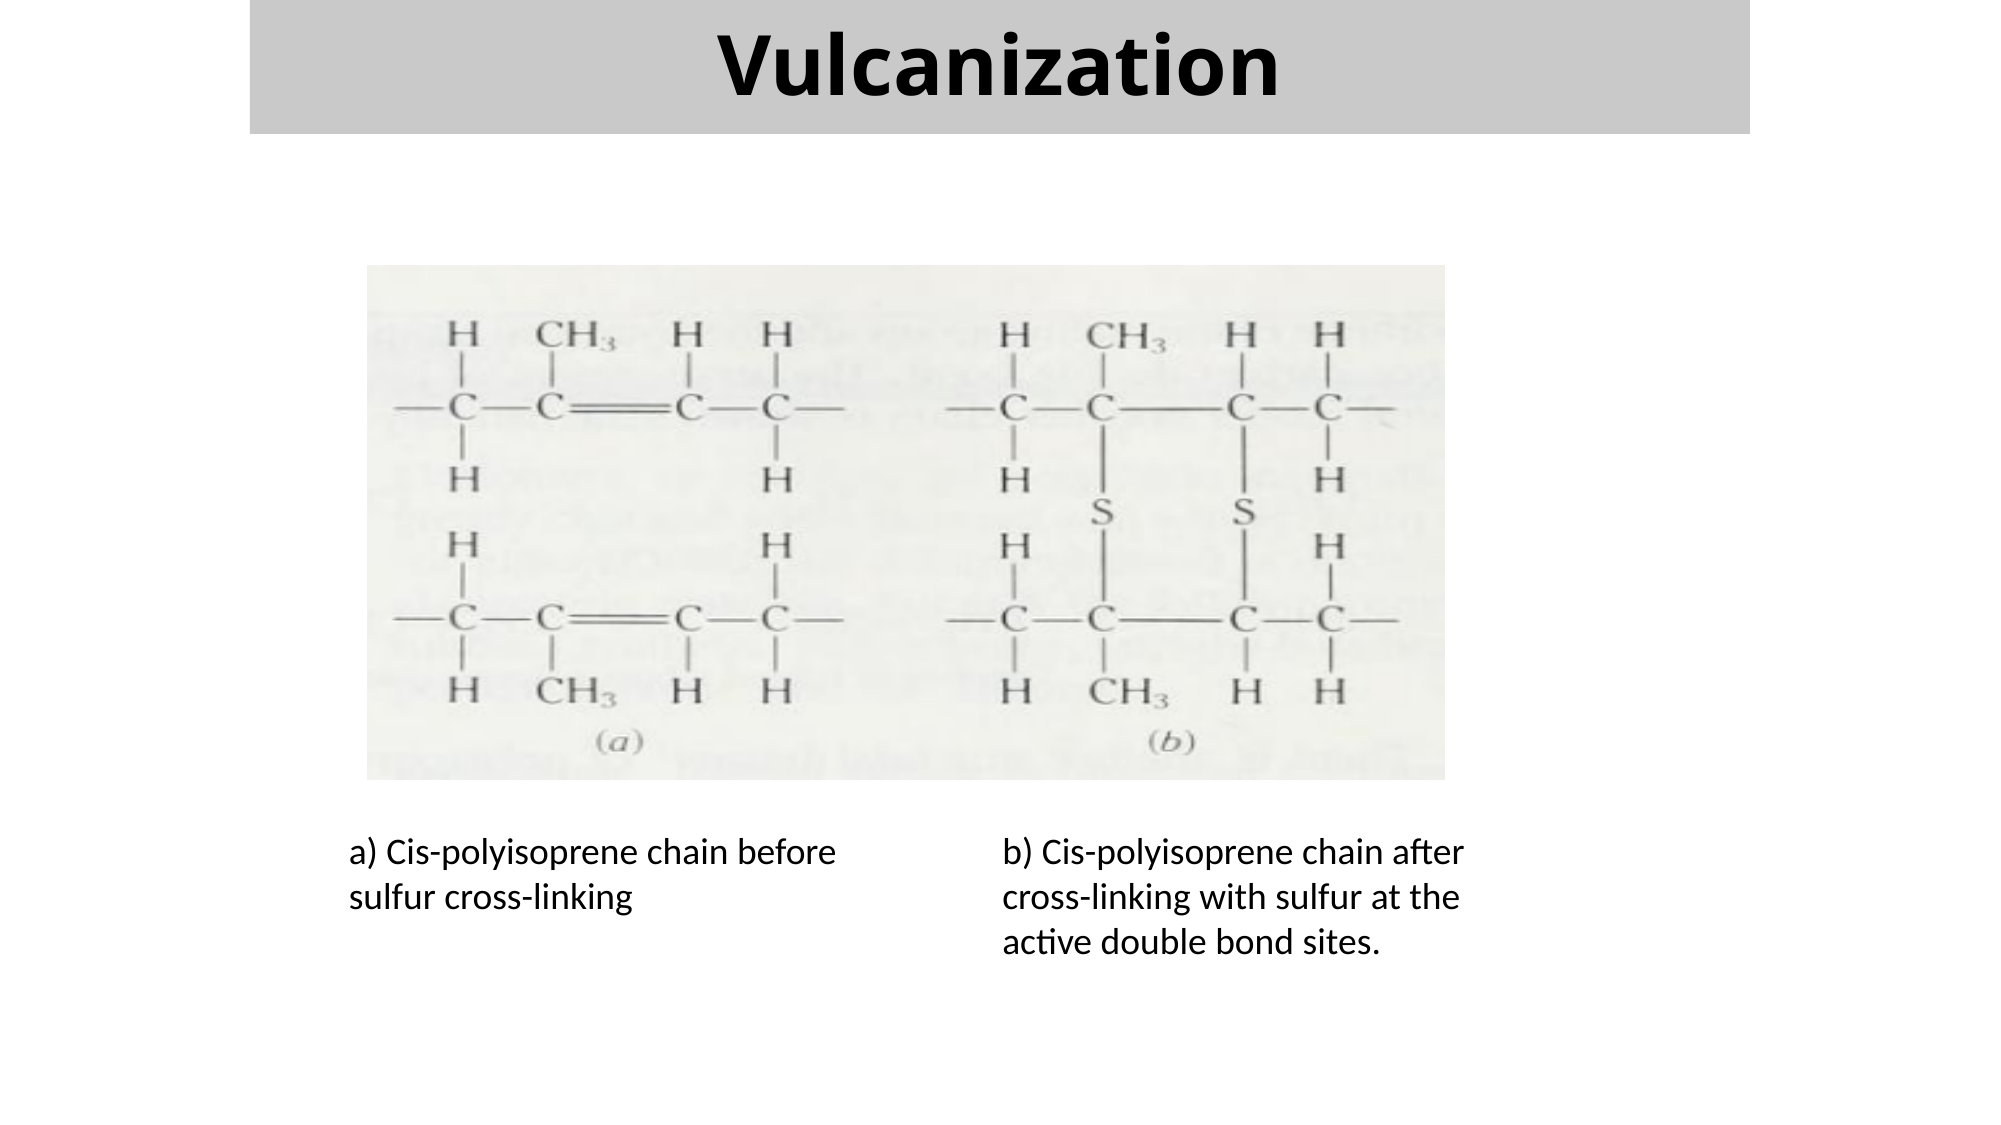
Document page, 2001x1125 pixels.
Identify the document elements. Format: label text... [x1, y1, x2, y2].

text_box Vulcanization [249, 0, 1750, 134]
picture [367, 265, 1445, 780]
text_box b) Cis-polyisoprene chain after cross-linking with sulfur at the active double bond sites. [987, 819, 1481, 970]
text_box a) Cis-polyisoprene chain before sulfur cross-linking [333, 819, 895, 925]
